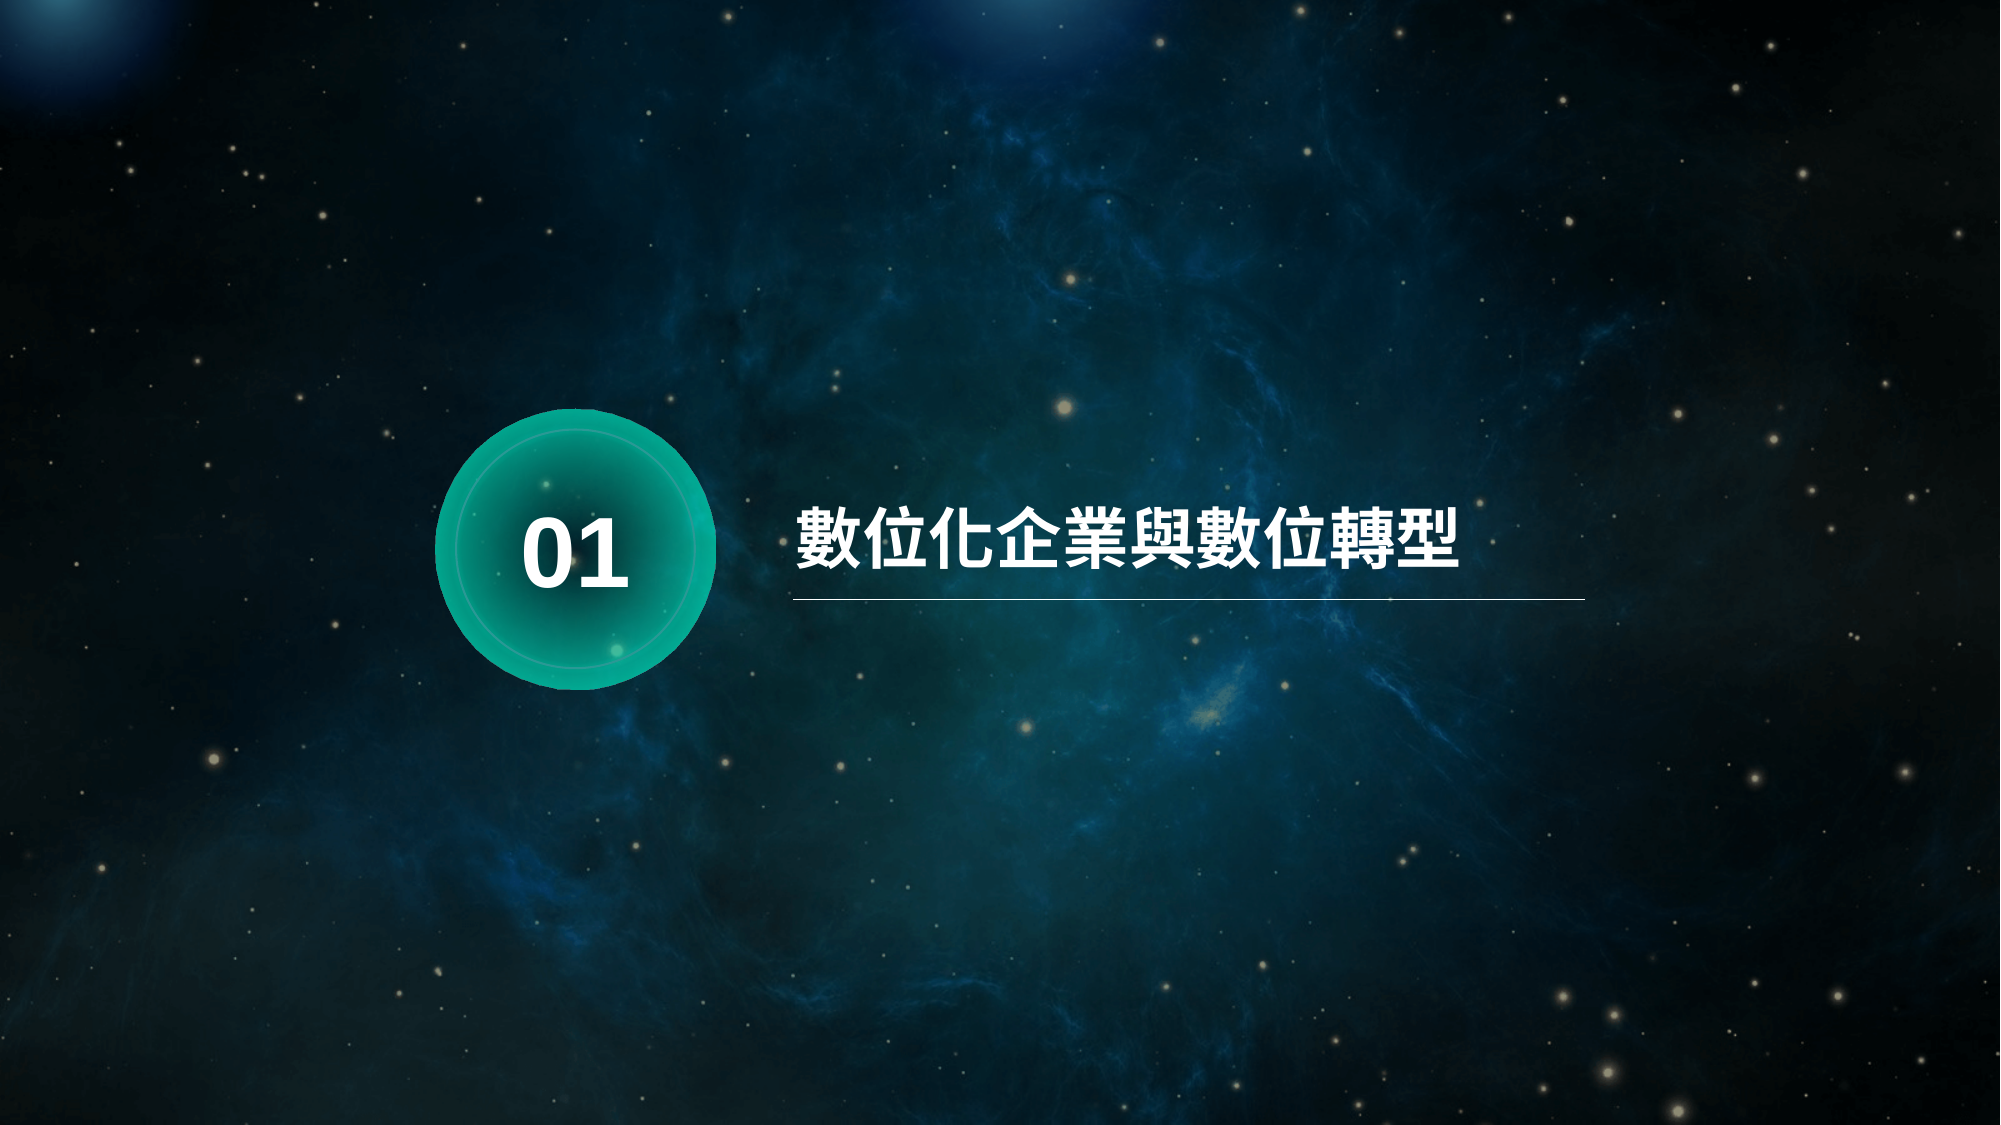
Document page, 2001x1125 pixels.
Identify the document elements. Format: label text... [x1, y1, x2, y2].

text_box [435, 408, 716, 690]
picture [0, 0, 2000, 1125]
text_box 數位化企業與數位轉型 [780, 489, 1596, 585]
